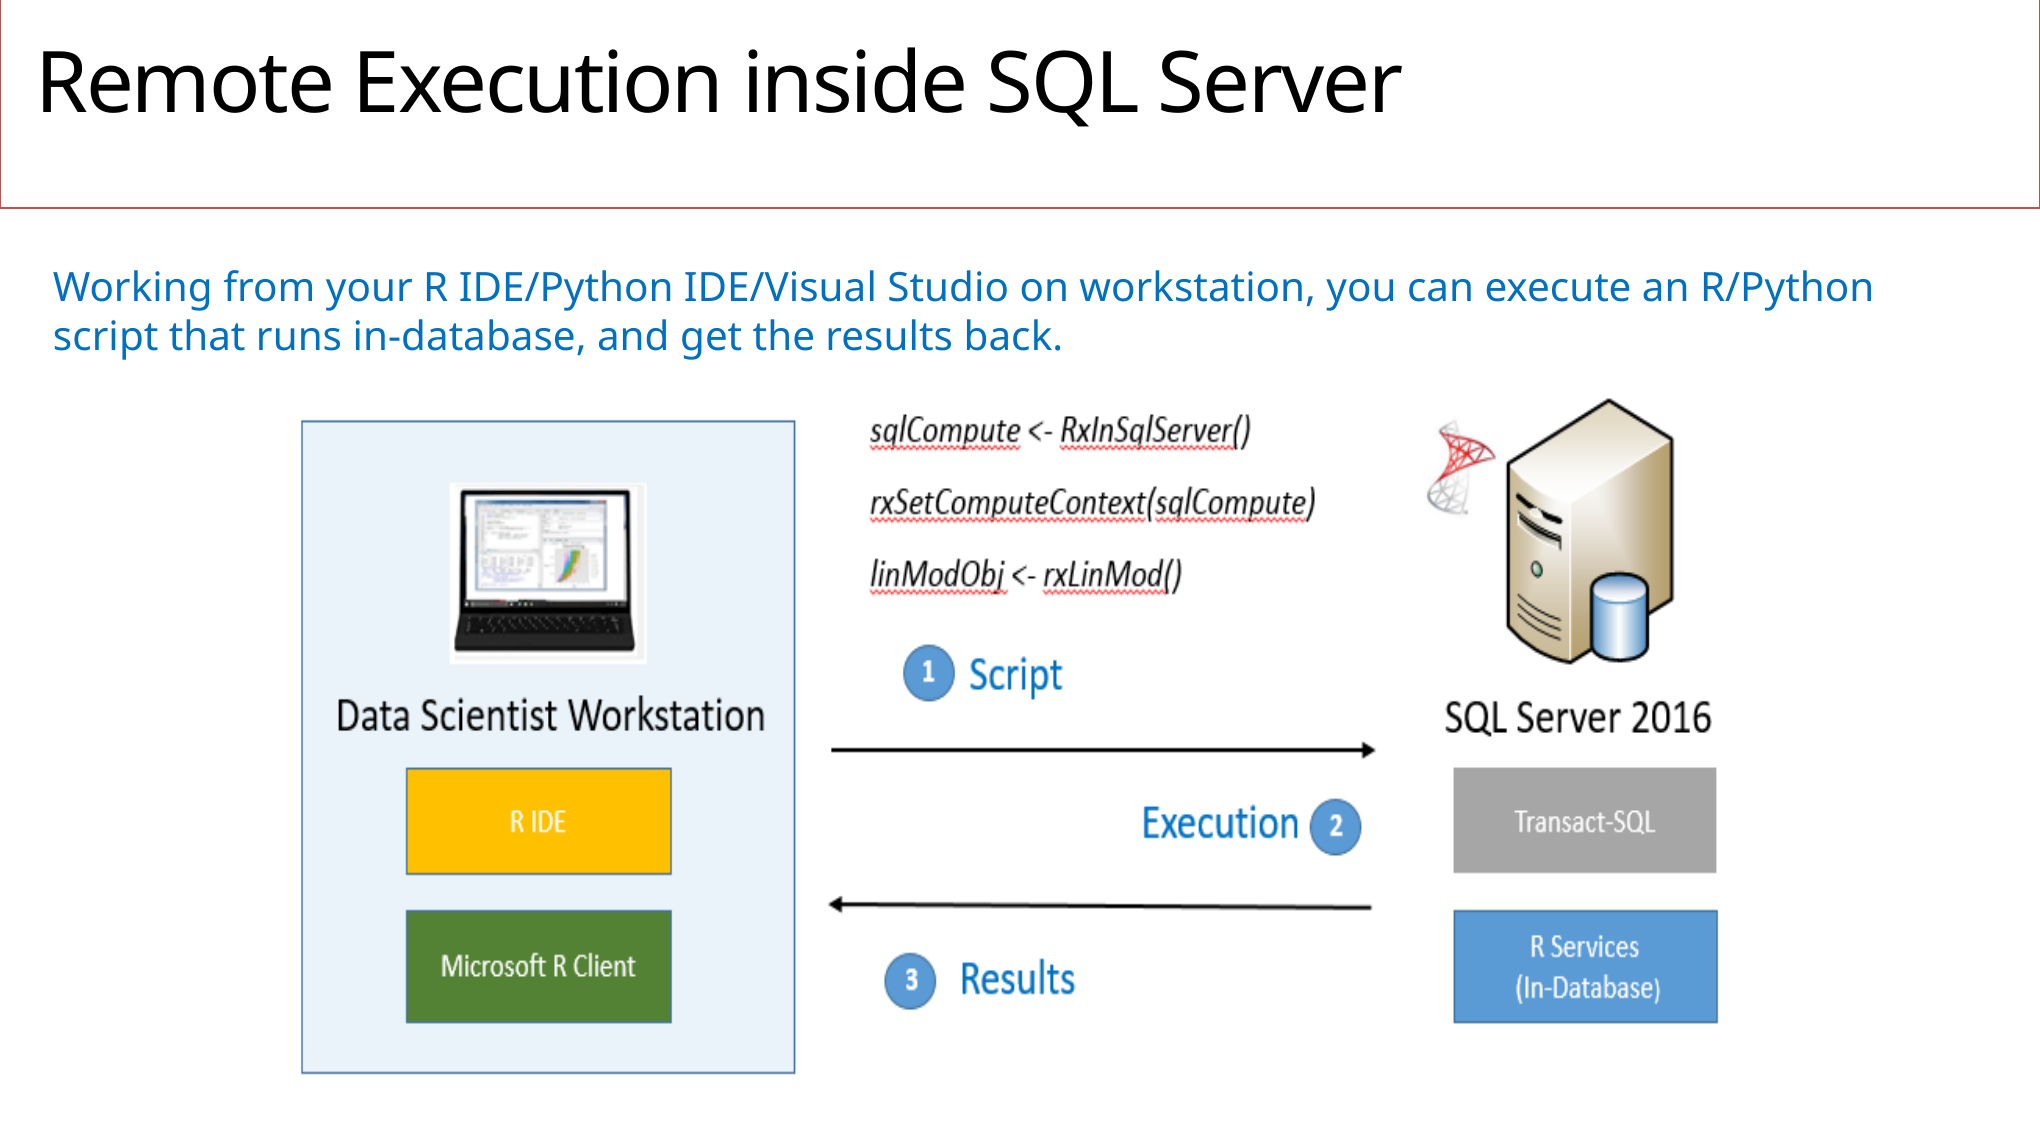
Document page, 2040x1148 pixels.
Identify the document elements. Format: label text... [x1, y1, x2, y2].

picture [289, 374, 1751, 1131]
text_box Working from your R IDE/Python IDE/Visual Studio on workstation, you can execute an R/Python script that runs in-database, and get the results back. [38, 209, 2002, 366]
text_box [0, 0, 2040, 209]
text_box Remote Execution inside SQL Server [35, 39, 2040, 143]
